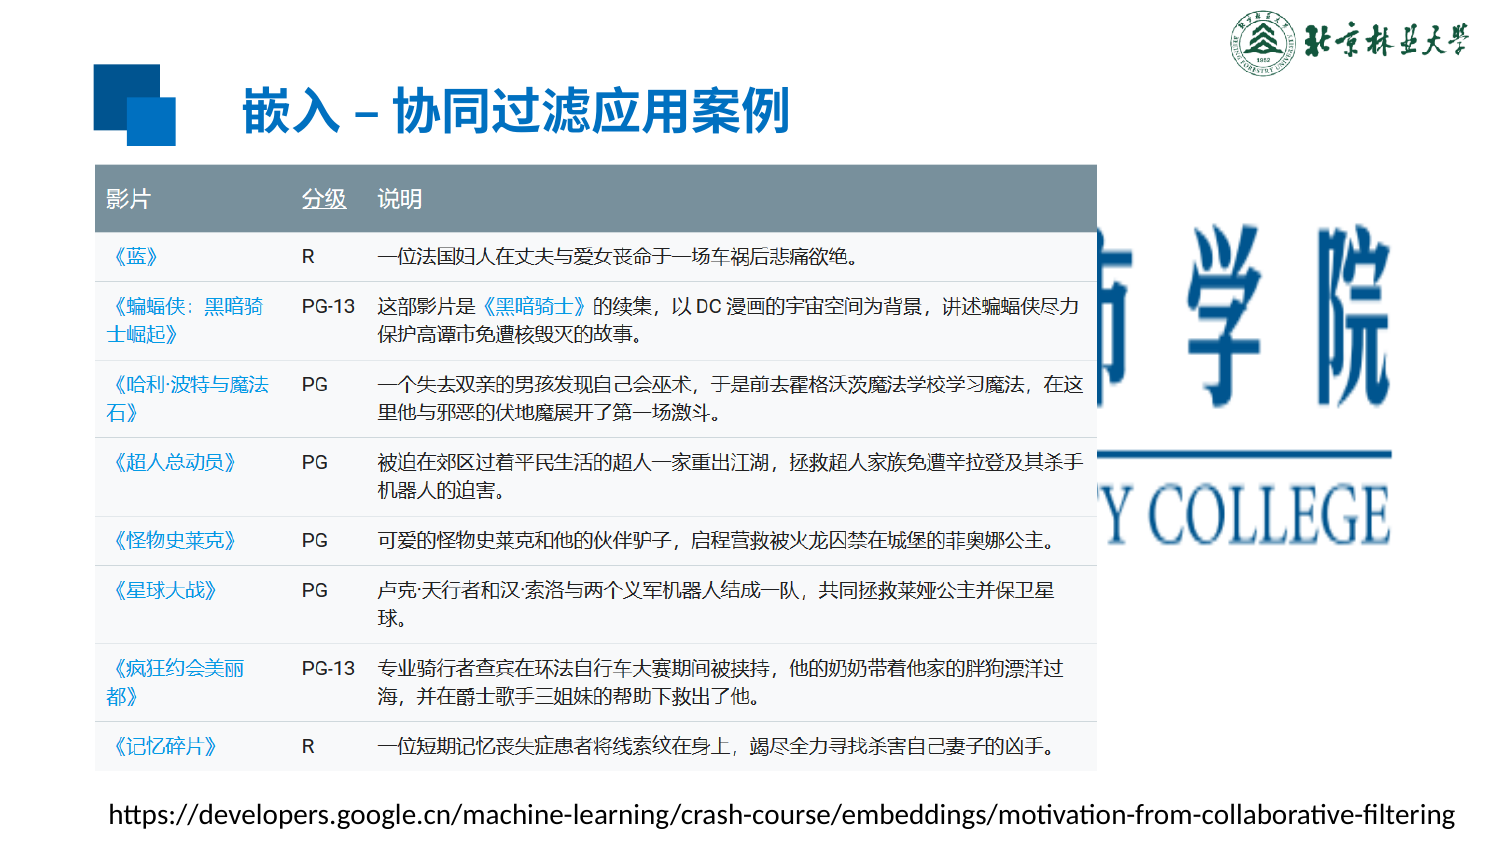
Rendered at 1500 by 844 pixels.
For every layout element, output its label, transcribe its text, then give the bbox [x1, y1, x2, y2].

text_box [93, 64, 176, 147]
text_box https://developers.google.cn/machine-learning/crash-course/embeddings/motivation-from-collaborative-filtering [93, 787, 1481, 838]
text_box 嵌入 – 协同过滤应用案例 [227, 72, 889, 148]
picture [0, 0, 1500, 844]
